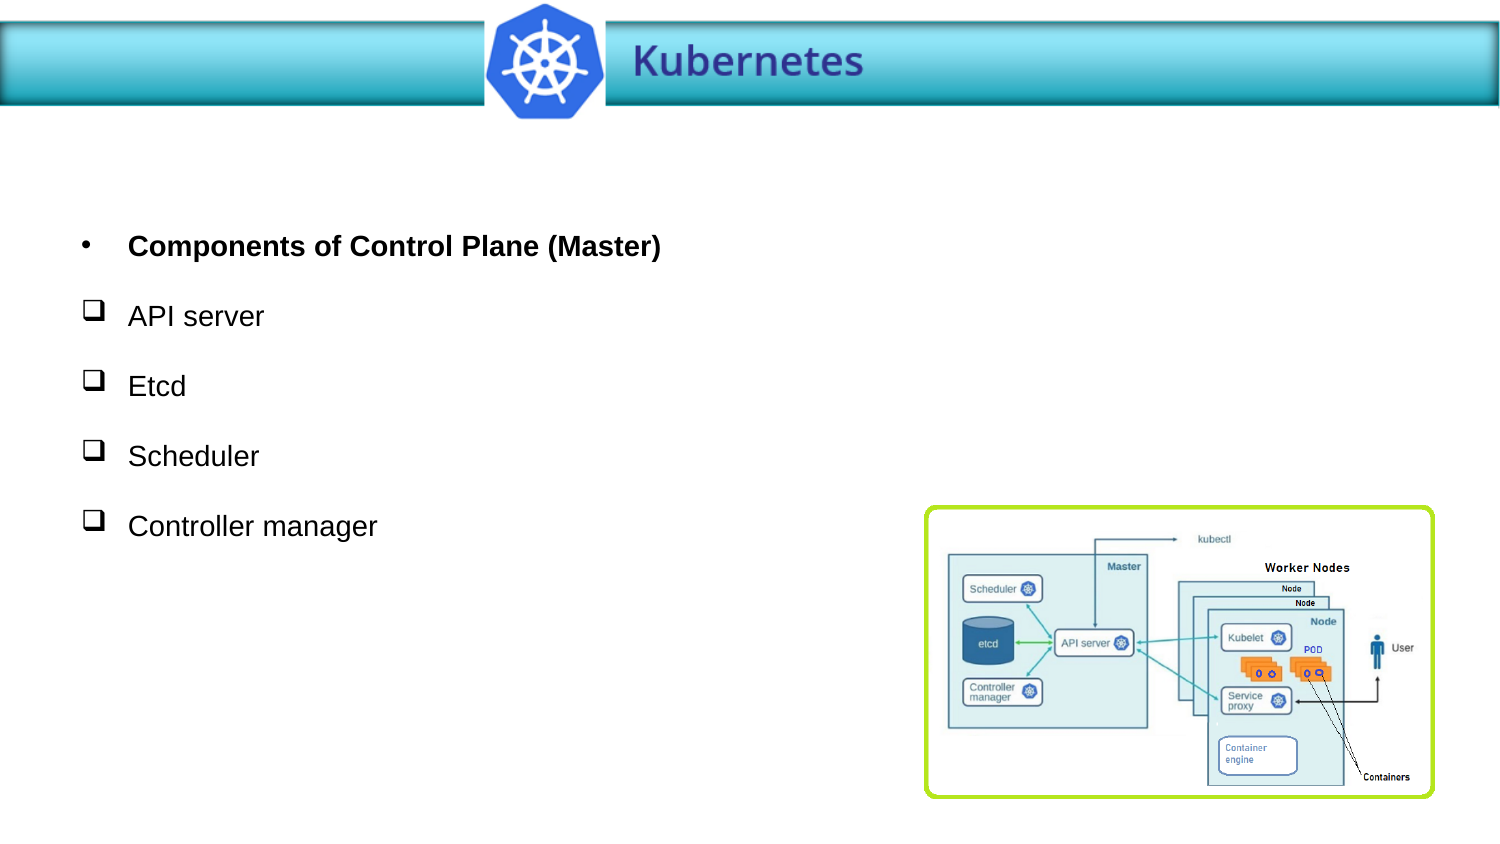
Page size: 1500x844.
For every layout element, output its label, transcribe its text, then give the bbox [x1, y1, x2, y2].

picture [0, 0, 1500, 126]
text_box Components of Control Plane (Master) API server Etcd Scheduler Controller manager [66, 219, 1423, 655]
picture [913, 495, 1446, 811]
